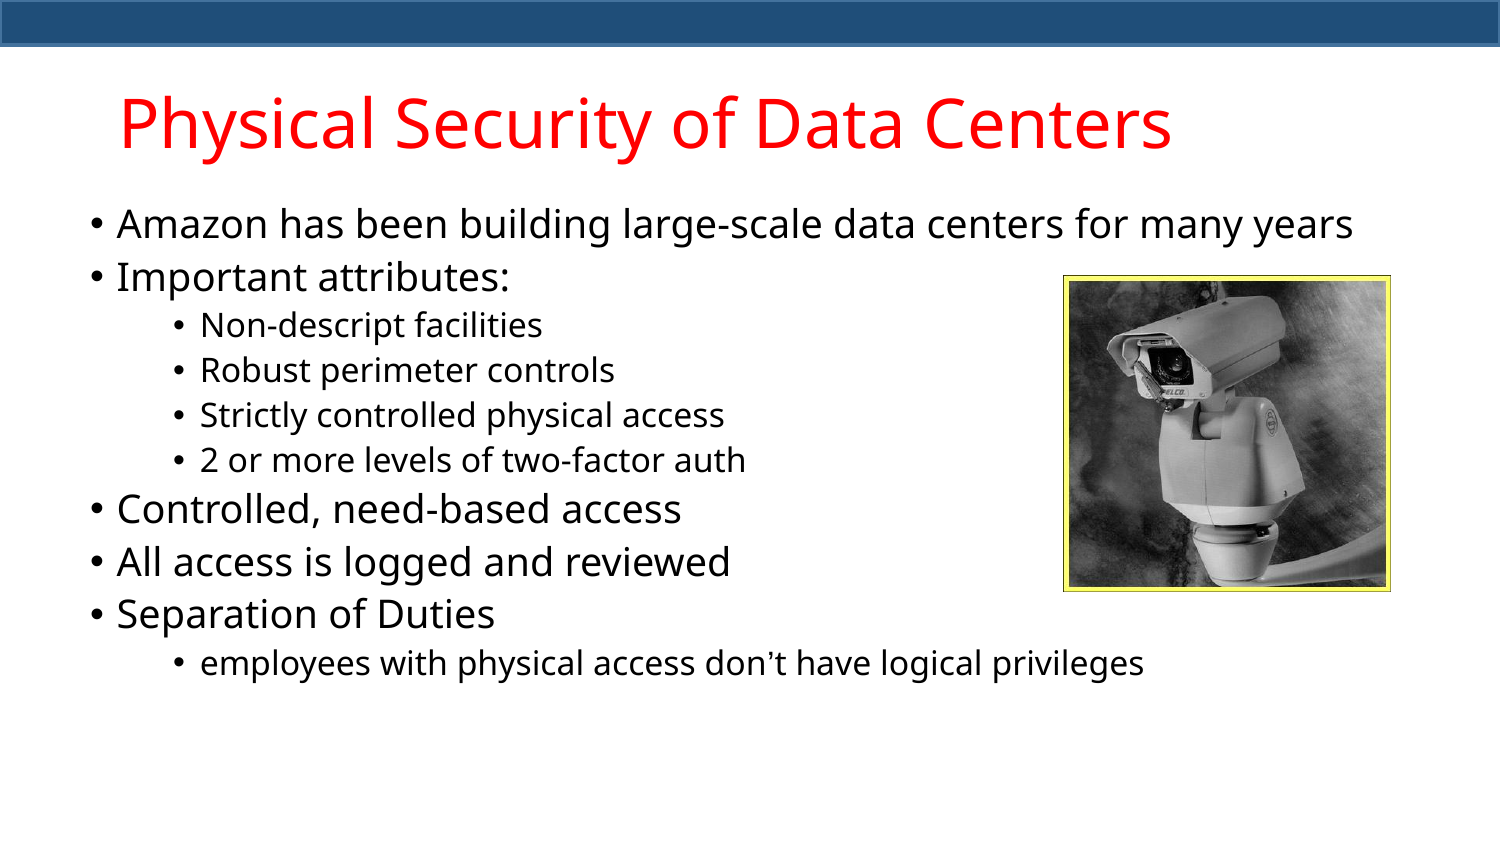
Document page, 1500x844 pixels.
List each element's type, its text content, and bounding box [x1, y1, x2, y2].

list Amazon has been building large-scale data centers for many years Important attributes: Non-descript facilities Robust perimeter controls Strictly controlled physical access 2 or more levels of two-factor auth Controlled, need-based access All access is logged and reviewed Separation of Duties employees with physical access don’t have logical privileges [75, 196, 1425, 699]
title Physical Security of Data Centers [103, 44, 1397, 196]
picture [1063, 275, 1392, 592]
